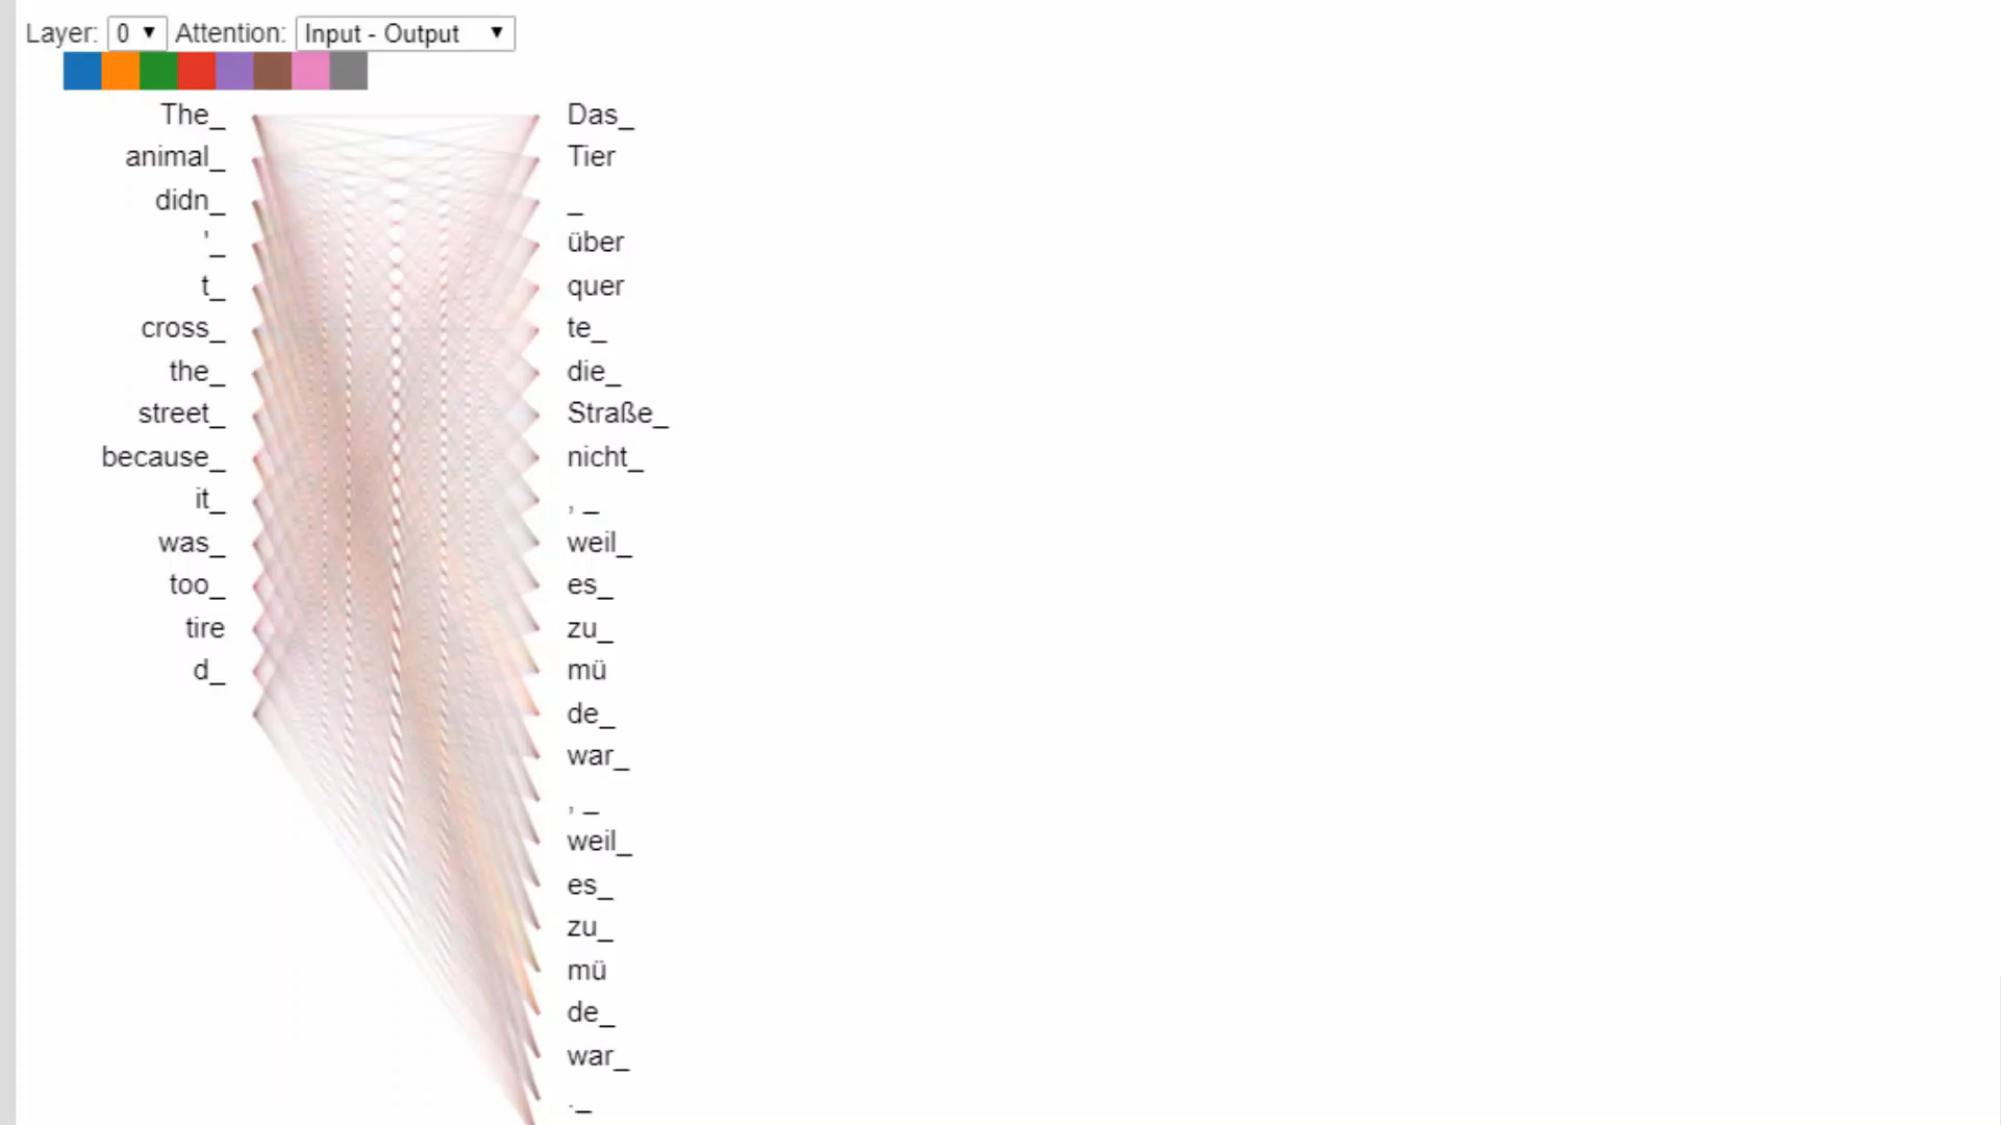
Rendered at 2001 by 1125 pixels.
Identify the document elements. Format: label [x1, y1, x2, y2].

text_box [0, 0, 2000, 1125]
